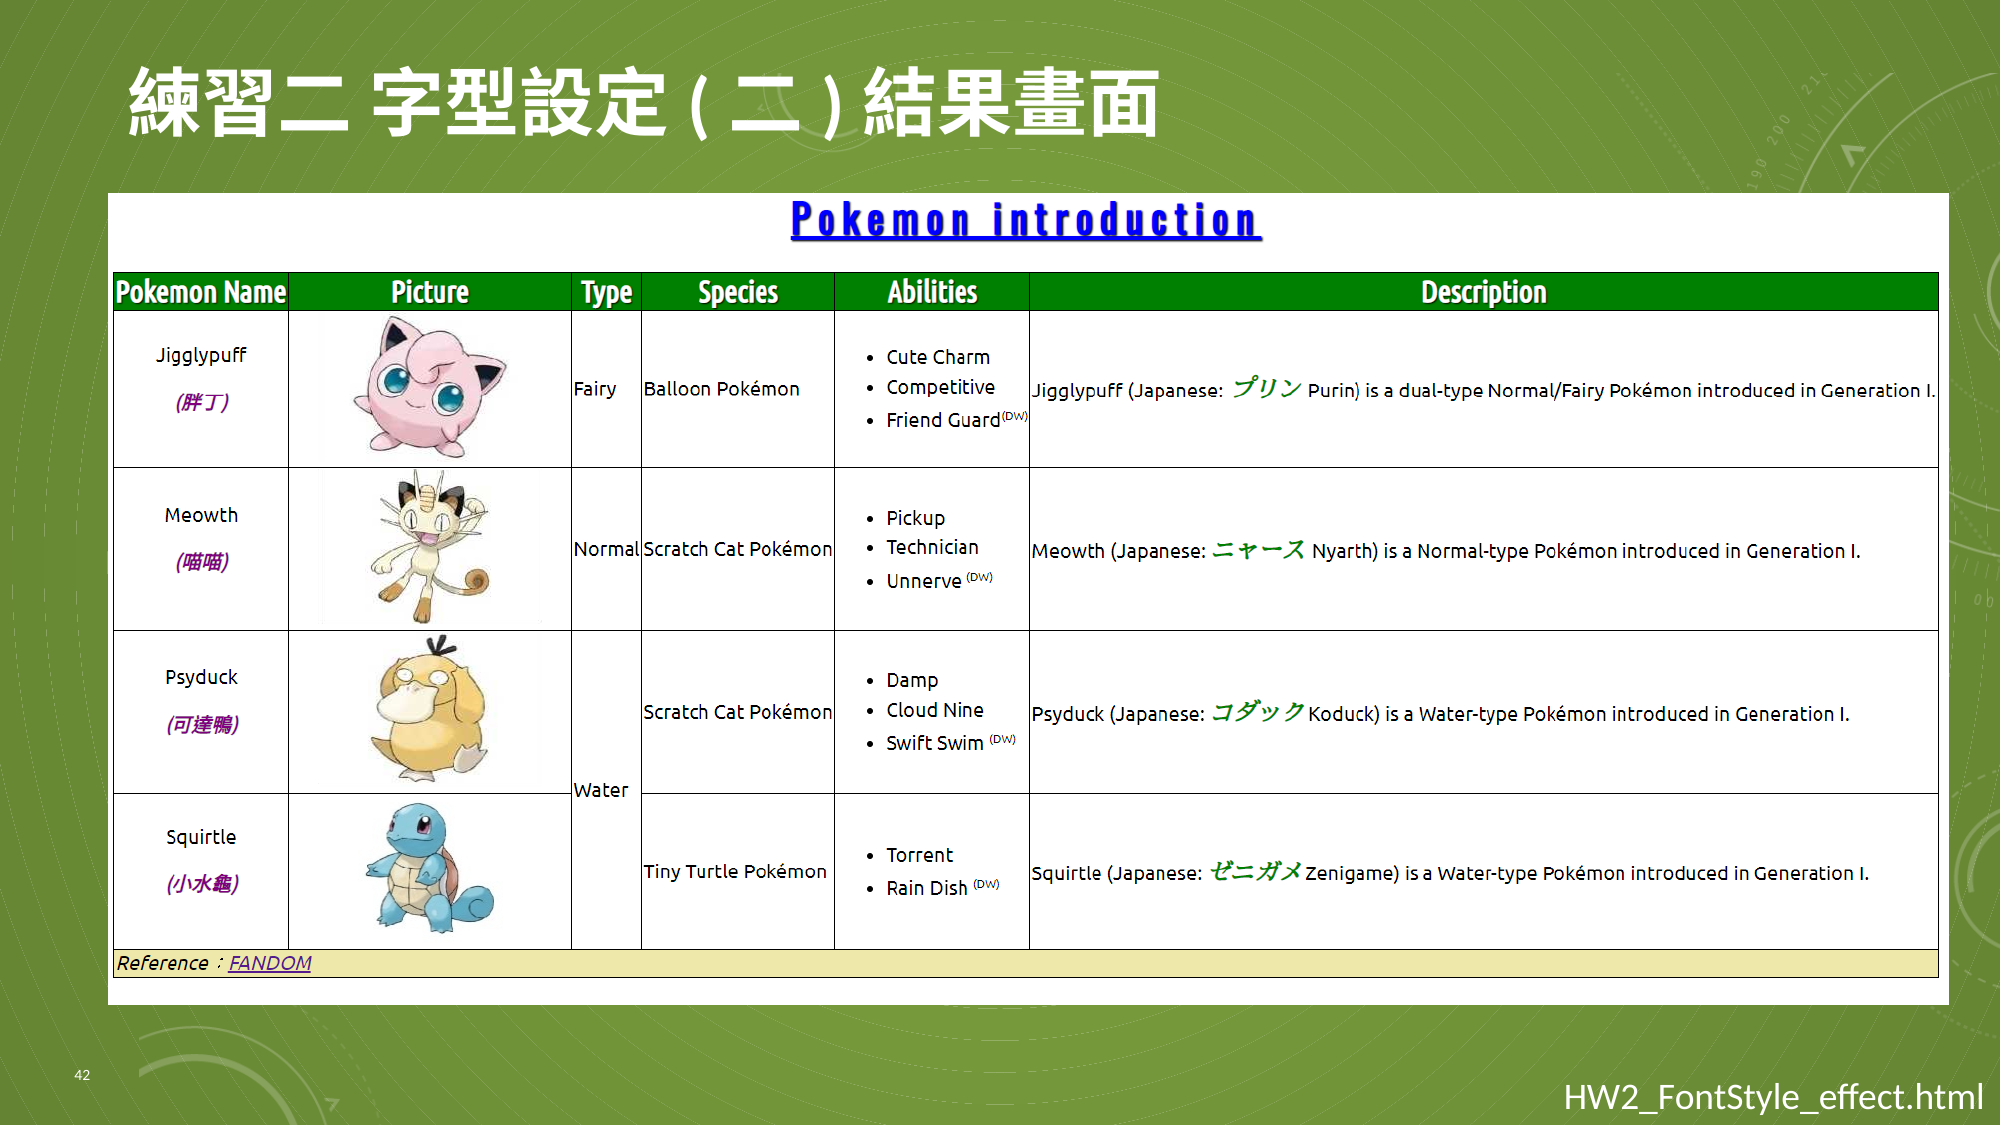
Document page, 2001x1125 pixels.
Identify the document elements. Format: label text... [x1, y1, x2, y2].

title 練習二 字型設定(二)結果畫面 [112, 24, 1775, 177]
slide_number 42 [14, 1043, 106, 1106]
text_box HW2_FontStyle_effect.html [1548, 1064, 2000, 1125]
picture [107, 73, 2001, 1125]
